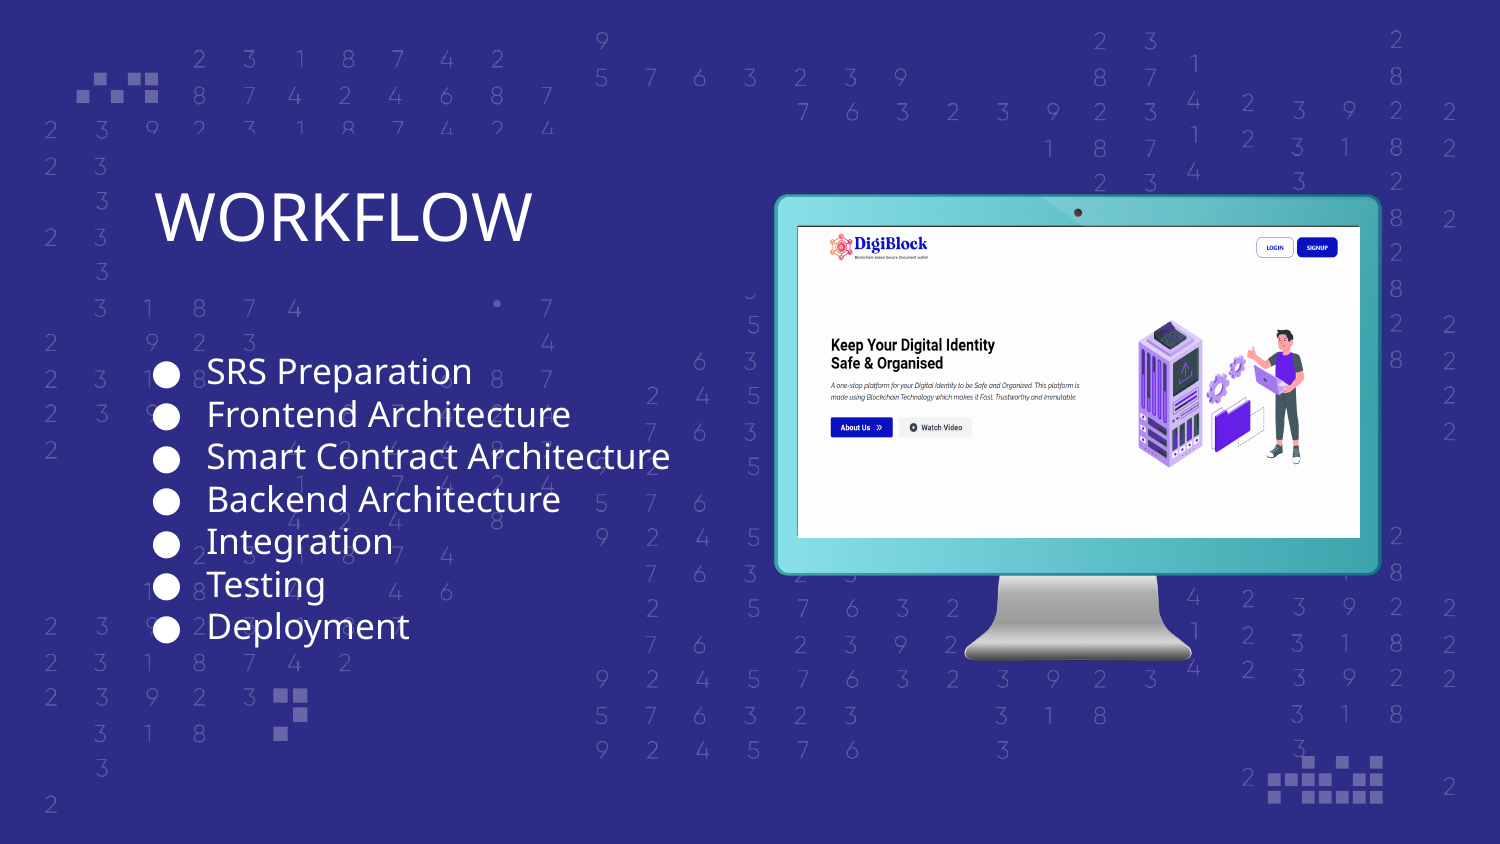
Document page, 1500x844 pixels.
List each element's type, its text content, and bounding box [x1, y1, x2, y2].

title WORKFLOW [117, 133, 1014, 295]
picture [45, 30, 1455, 813]
text_box SRS Preparation Frontend Architecture Smart Contract Architecture Backend Architecture Integration Testing Deployment [116, 334, 767, 662]
